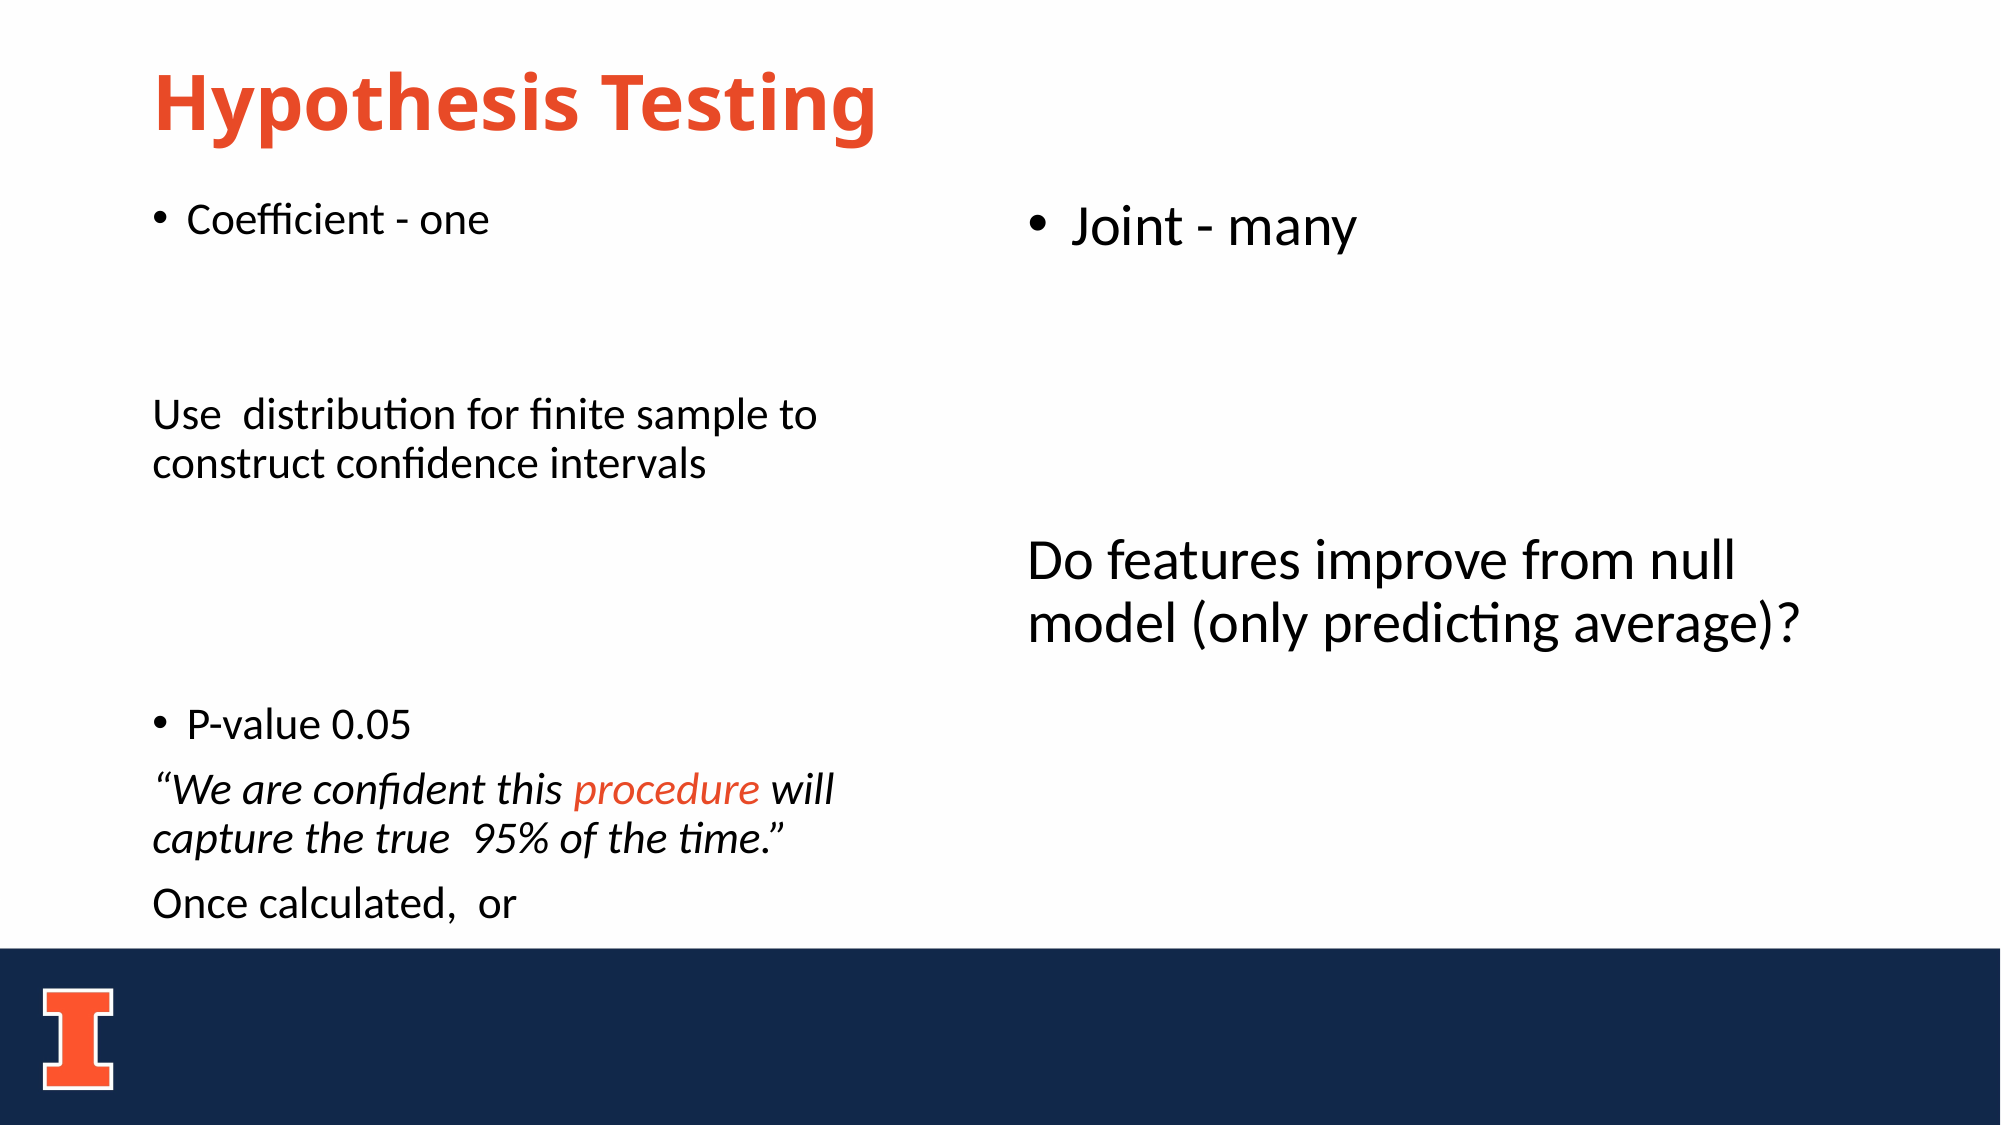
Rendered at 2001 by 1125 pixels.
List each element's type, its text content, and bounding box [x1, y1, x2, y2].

title Hypothesis Testing [137, 56, 1863, 155]
picture [0, 0, 2001, 1125]
